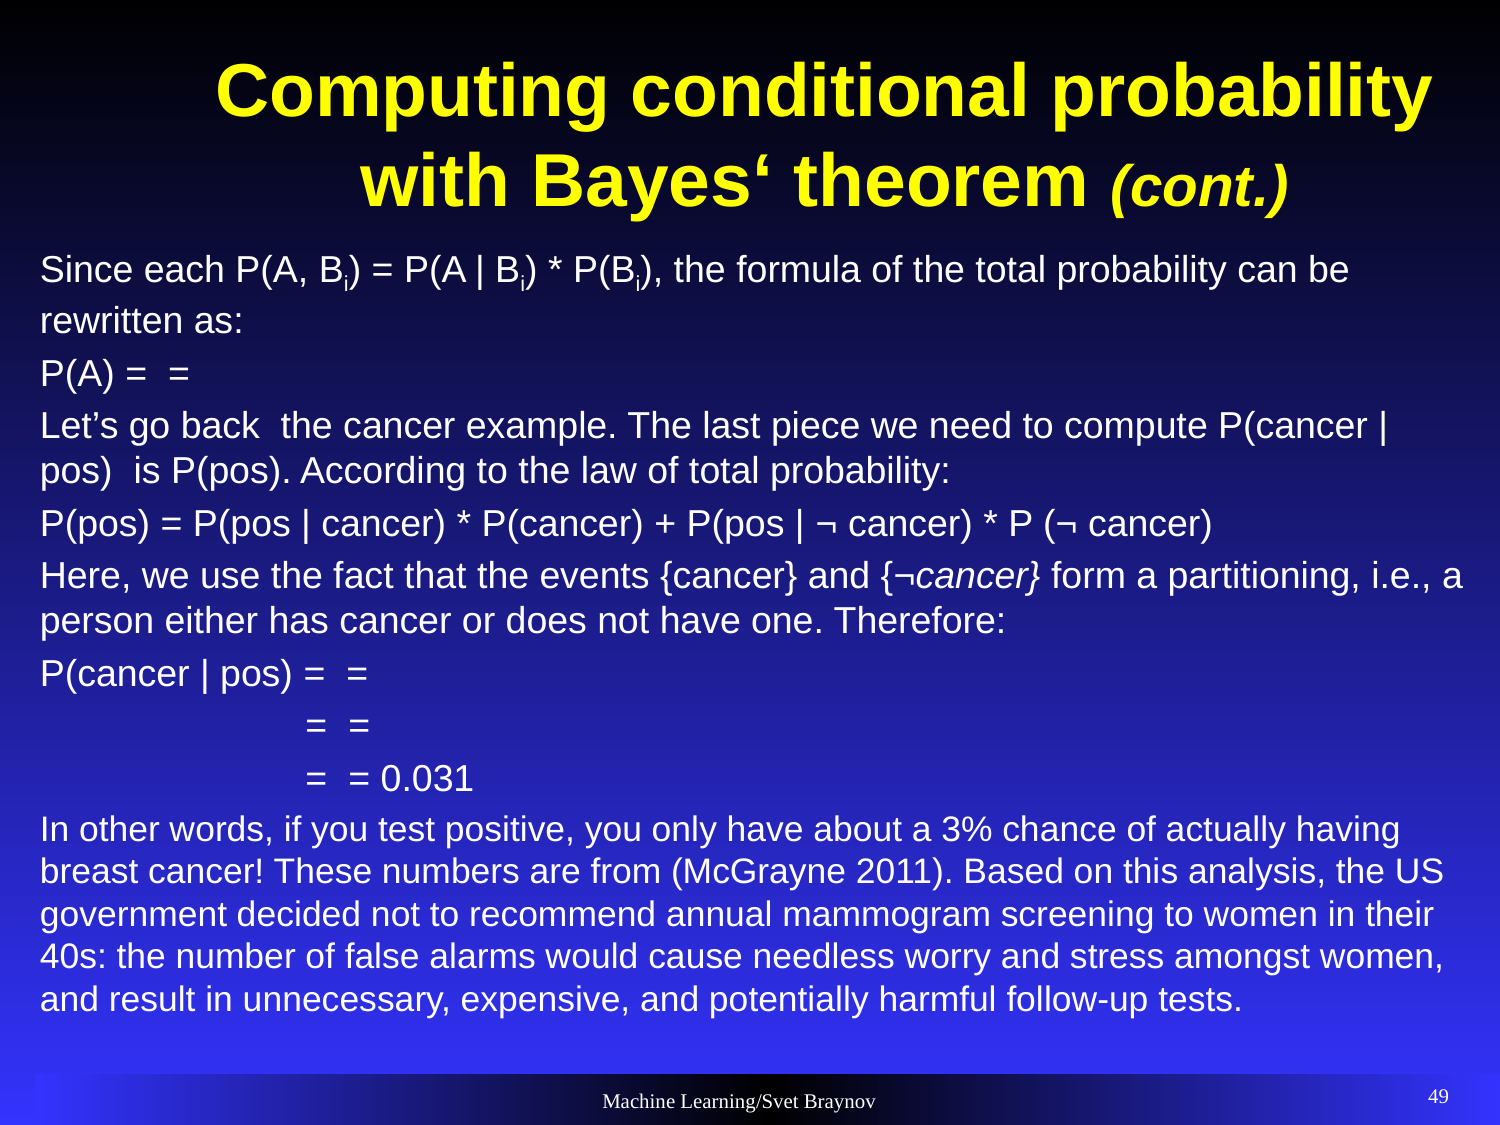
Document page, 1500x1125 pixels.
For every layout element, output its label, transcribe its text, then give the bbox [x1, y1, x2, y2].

title Computing conditional probability with Bayes‘ theorem (cont.) [187, 37, 1463, 225]
slide_number 49 [1413, 1074, 1500, 1125]
